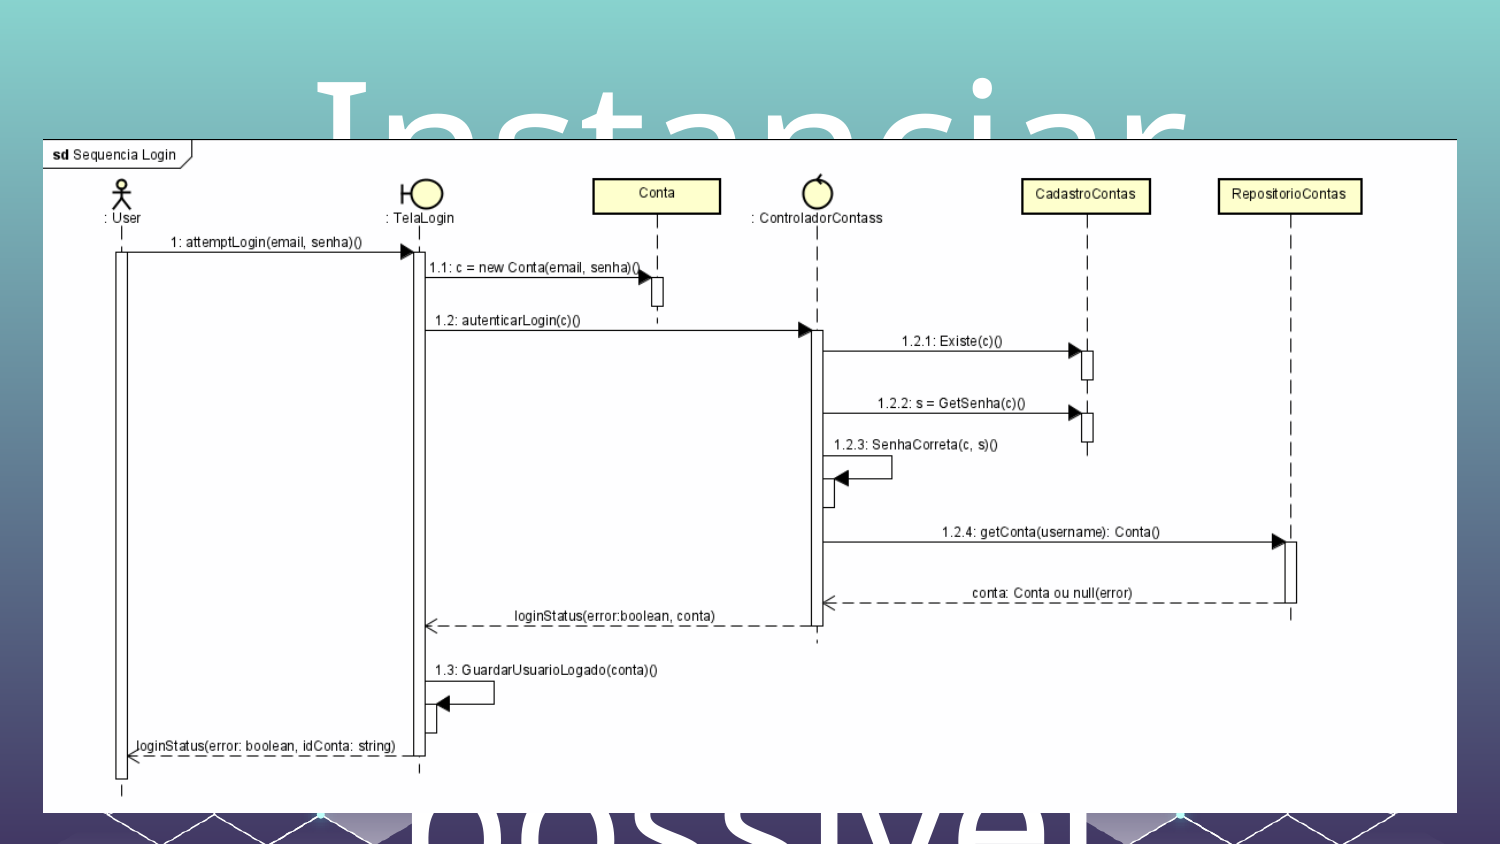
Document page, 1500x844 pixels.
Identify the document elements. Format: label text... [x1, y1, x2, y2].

title Instanciar Classes o mais cedo possível [257, 14, 1243, 125]
picture [0, 139, 1500, 844]
